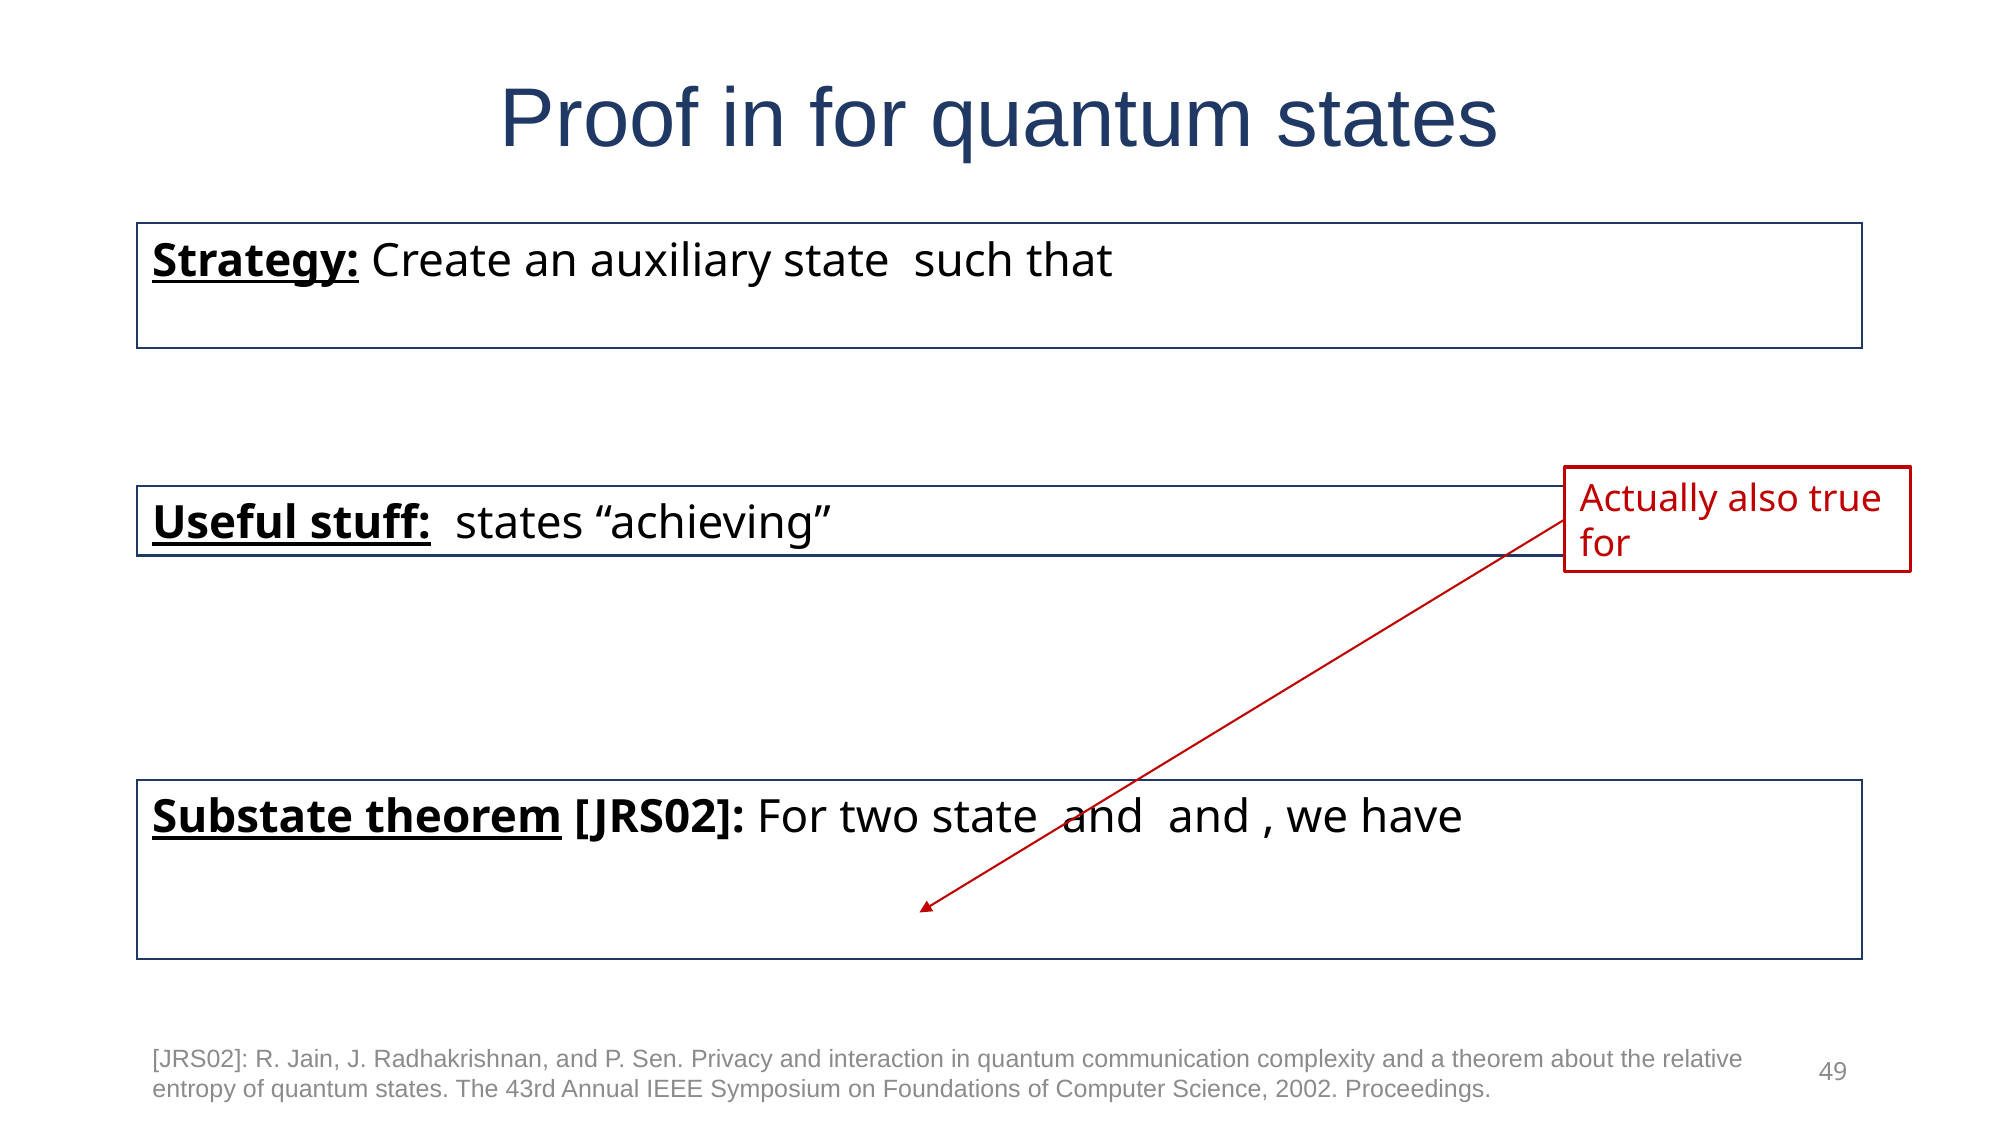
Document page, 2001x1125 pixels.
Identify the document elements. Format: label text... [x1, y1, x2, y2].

footer [JRS02]: R. Jain, J. Radhakrishnan, and P. Sen. Privacy and interaction in quantum communication complexity and a theorem about the relative entropy of quantum states. The 43rd Annual IEEE Symposium on Foundations of Computer Science, 2002. Proceedings. [137, 1042, 1825, 1103]
title Proof in for quantum states [137, 59, 1863, 180]
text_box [919, 520, 1565, 913]
slide_number 49 [1825, 1042, 1863, 1103]
